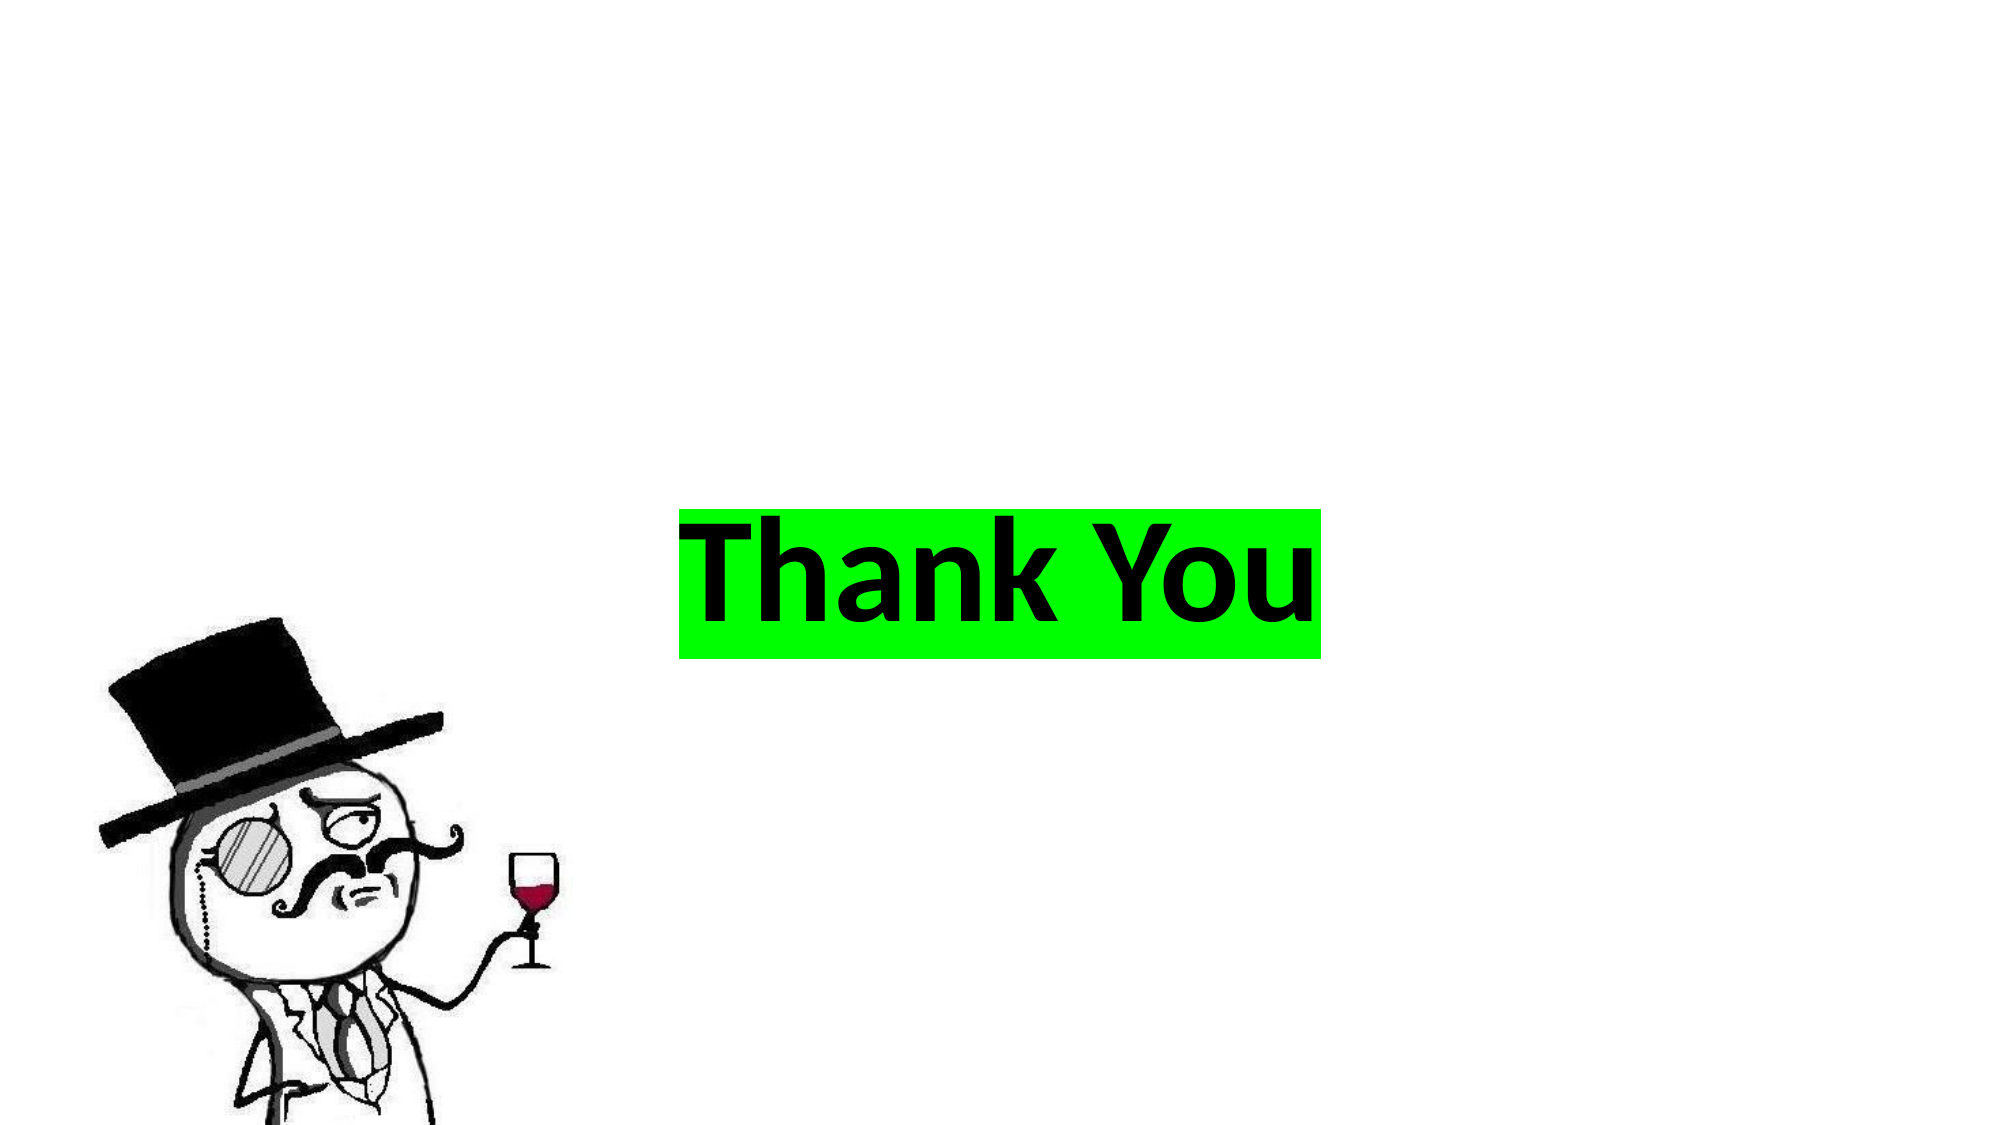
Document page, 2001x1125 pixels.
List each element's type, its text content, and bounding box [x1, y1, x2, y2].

picture [71, 615, 622, 1125]
text_box Thank You [664, 463, 1336, 659]
